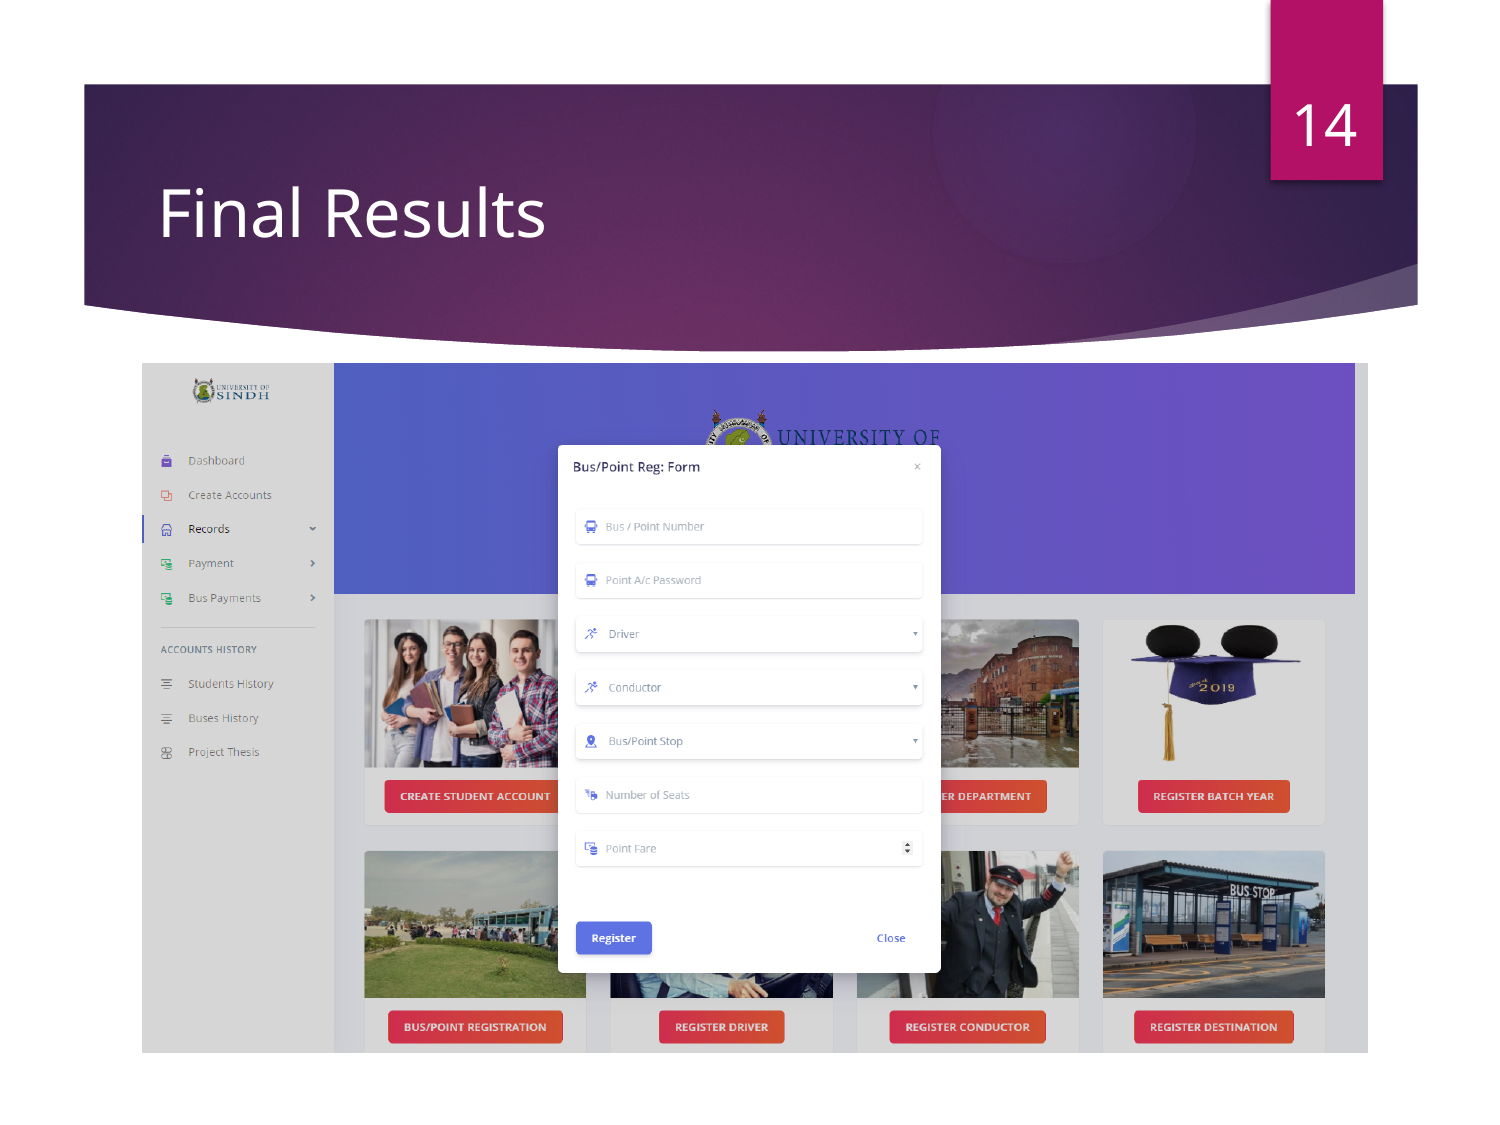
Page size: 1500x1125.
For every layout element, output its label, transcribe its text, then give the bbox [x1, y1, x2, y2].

title Final Results [142, 152, 1183, 269]
slide_number 14 [1259, 48, 1390, 175]
picture [141, 363, 1368, 1054]
